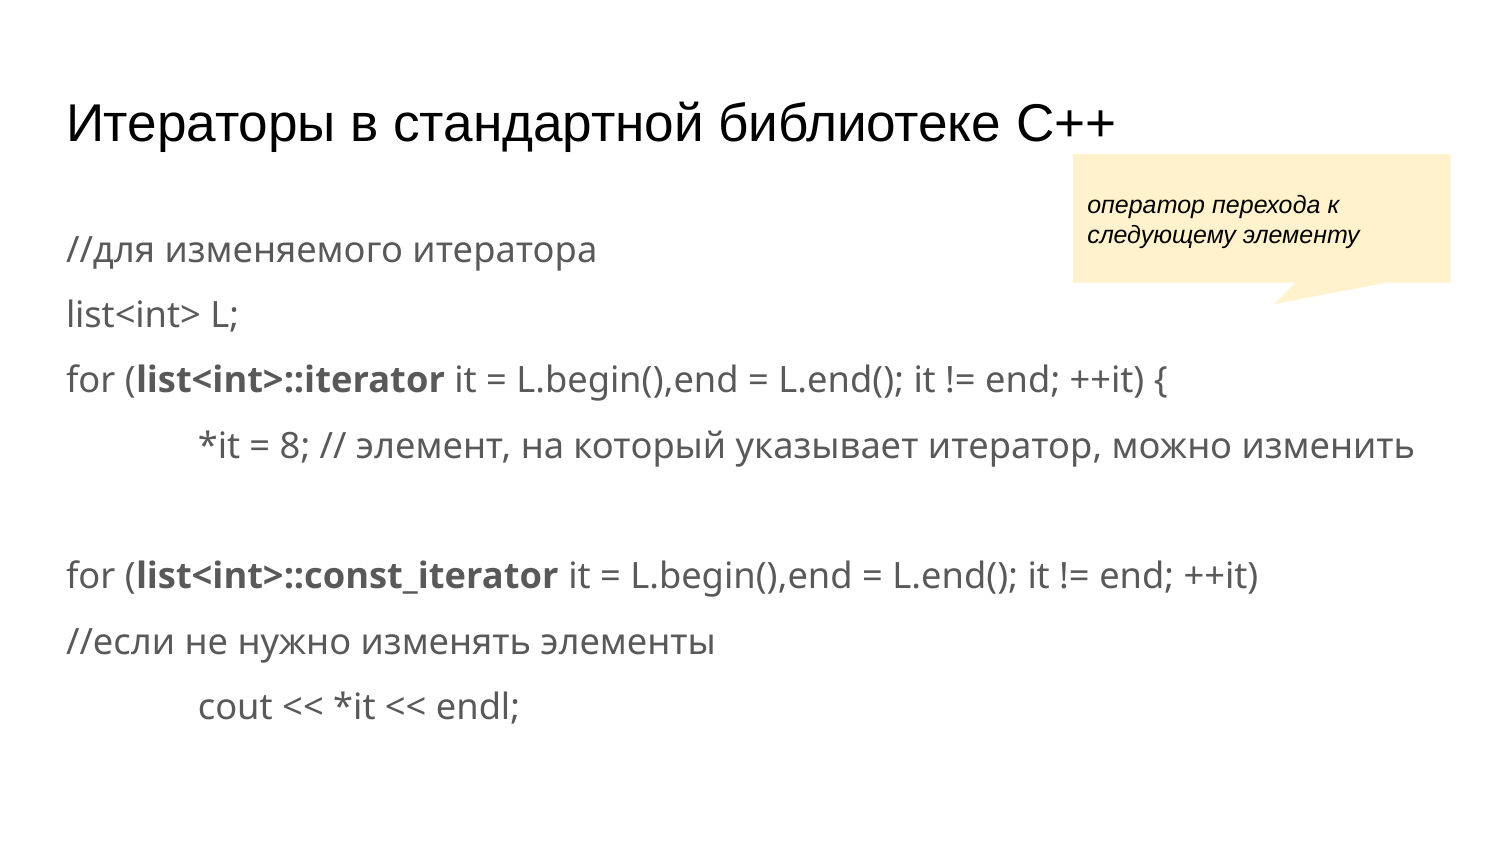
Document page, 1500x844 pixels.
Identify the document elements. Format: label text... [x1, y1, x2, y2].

title Итераторы в стандартной библиотеке C++ [51, 72, 1449, 167]
list //для изменяемого итератора list<int> L; for (list<int>::iterator it = L.begin(),end = L.end(); it != end; ++it) { *it = 8; // элемент, на который указывает итератор, можно изменить for (list<int>::const_iterator it = L.begin(),end = L.end(); it != end; ++it) //если не нужно изменять элементы cout << *it << endl; [51, 189, 1449, 750]
text_box оператор перехода к следующему элементу [1072, 153, 1452, 306]
